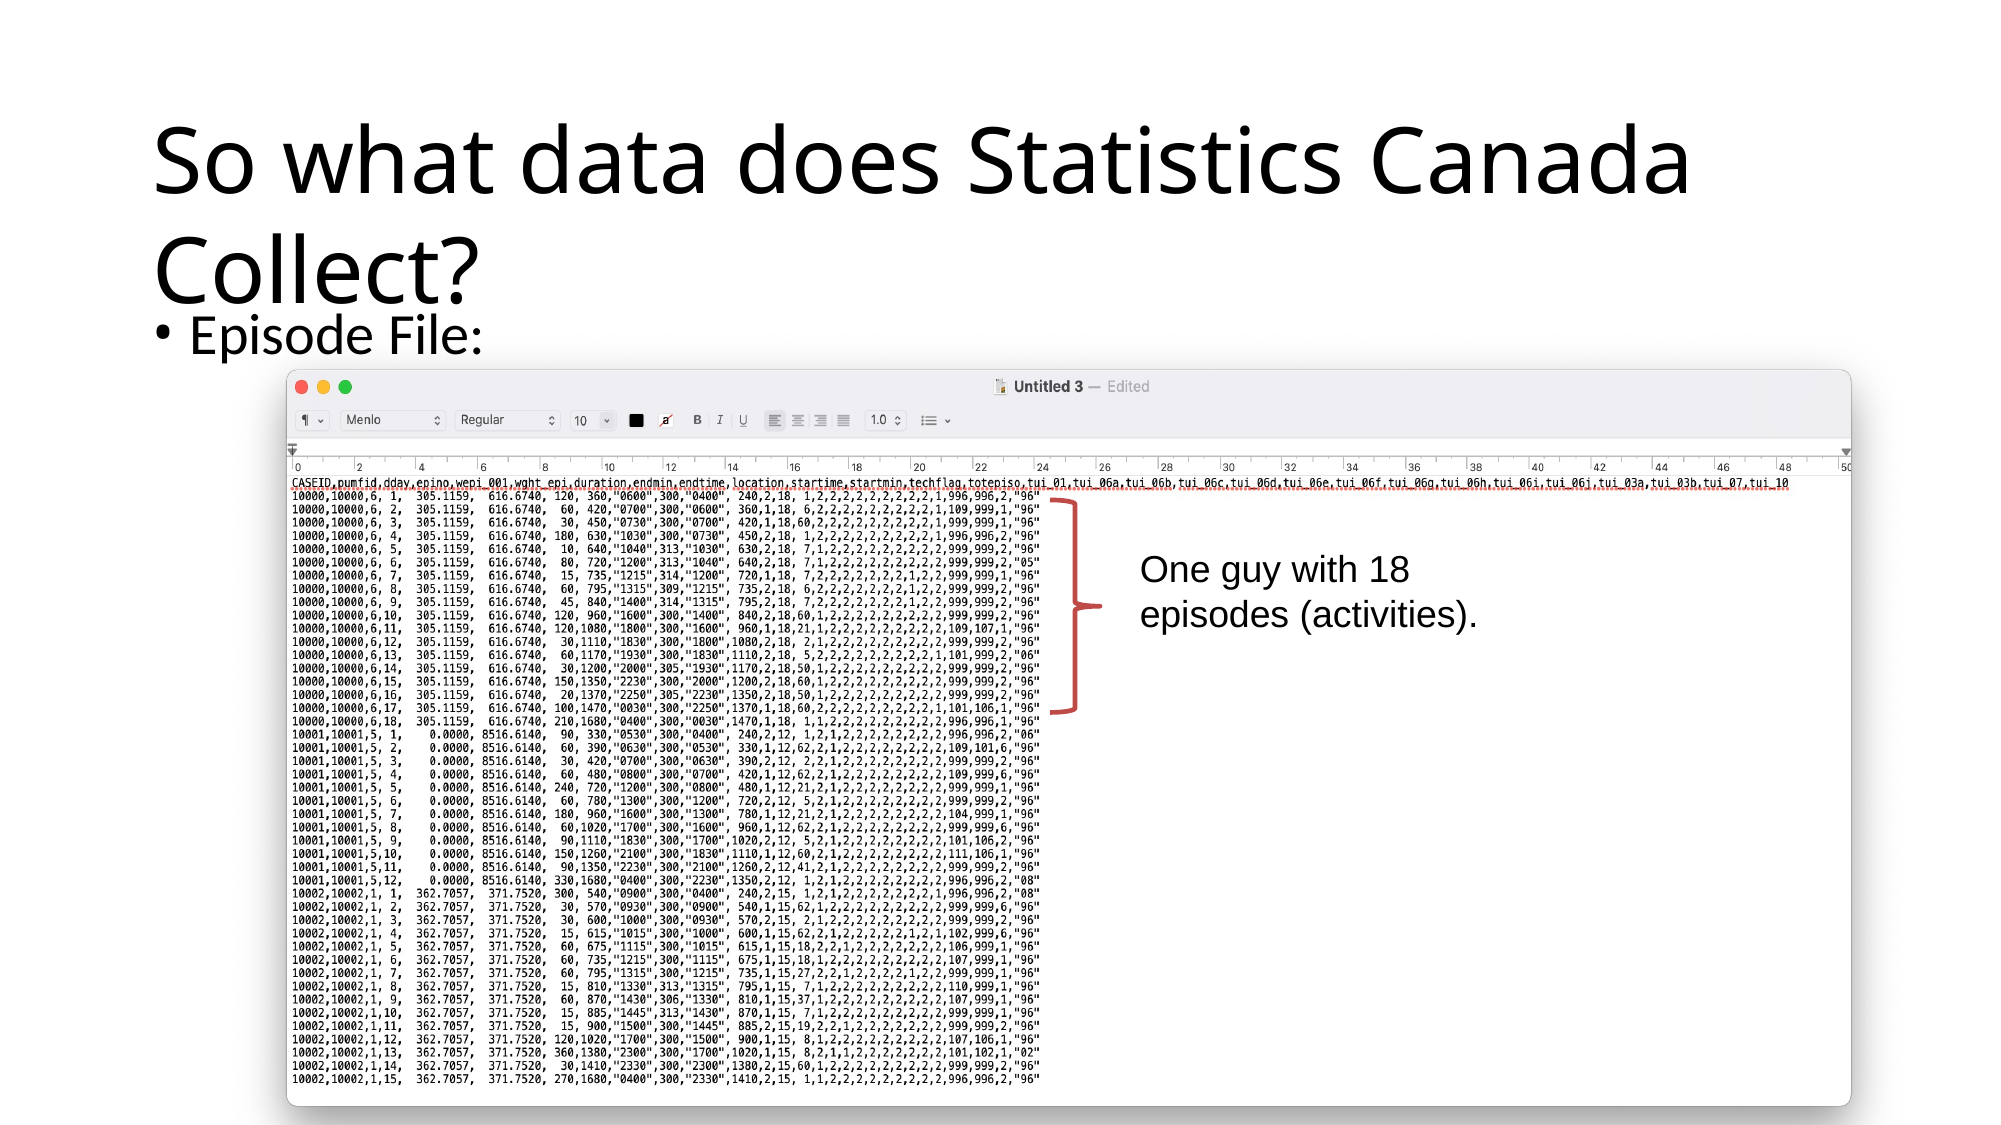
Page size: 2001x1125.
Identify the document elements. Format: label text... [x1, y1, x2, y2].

title So what data does Statistics Canada Collect? [150, 100, 1799, 321]
picture [224, 324, 1912, 1125]
text_box Episode File: [150, 294, 489, 367]
